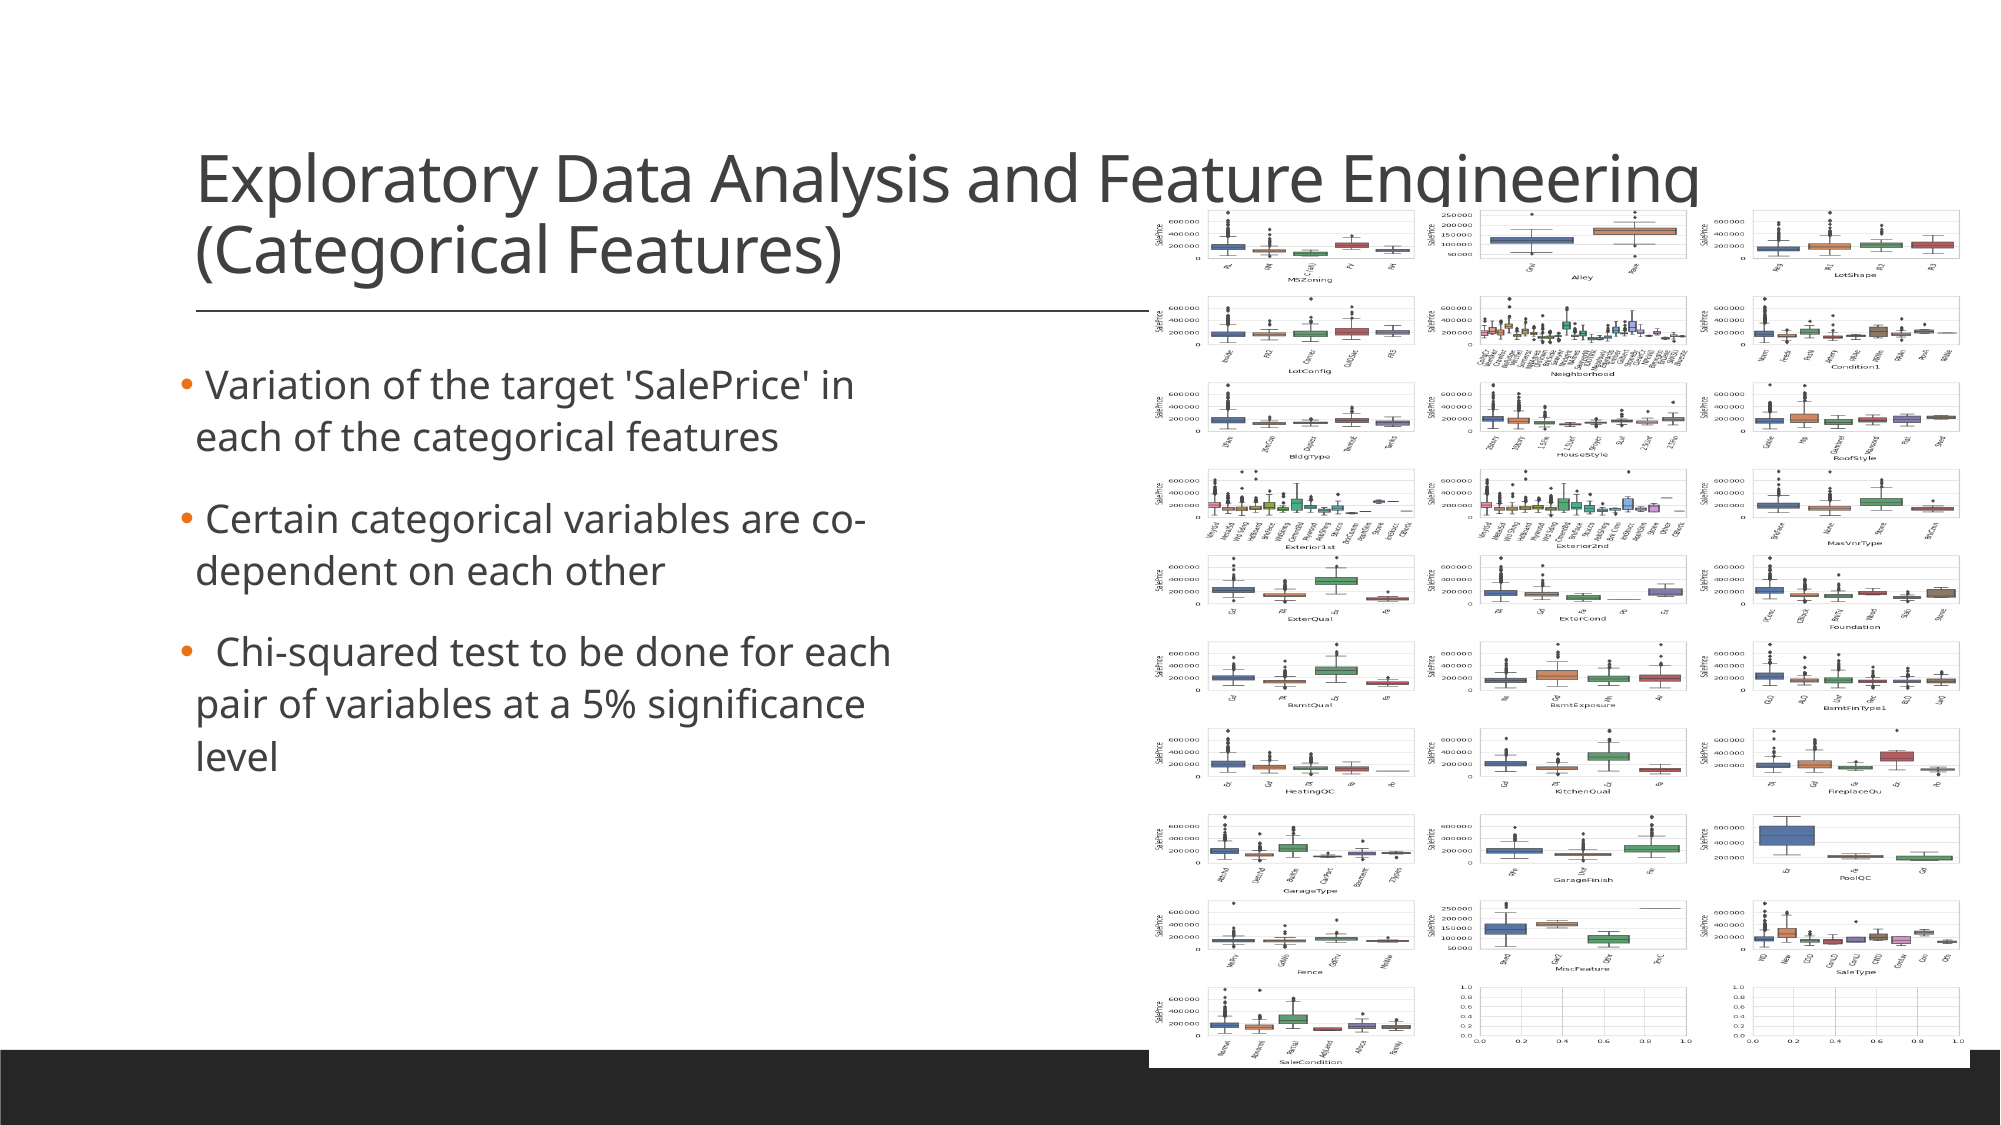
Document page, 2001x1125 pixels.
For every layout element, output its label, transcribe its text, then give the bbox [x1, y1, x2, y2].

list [1149, 207, 1970, 1068]
title Exploratory Data Analysis and Feature Engineering (Categorical Features) [180, 136, 1830, 374]
list Variation of the target 'SalePrice' in each of the categorical features Certain categorical variables are co-dependent on each other Chi-squared test to be done for each pair of variables at a 5% significance level [180, 347, 942, 963]
